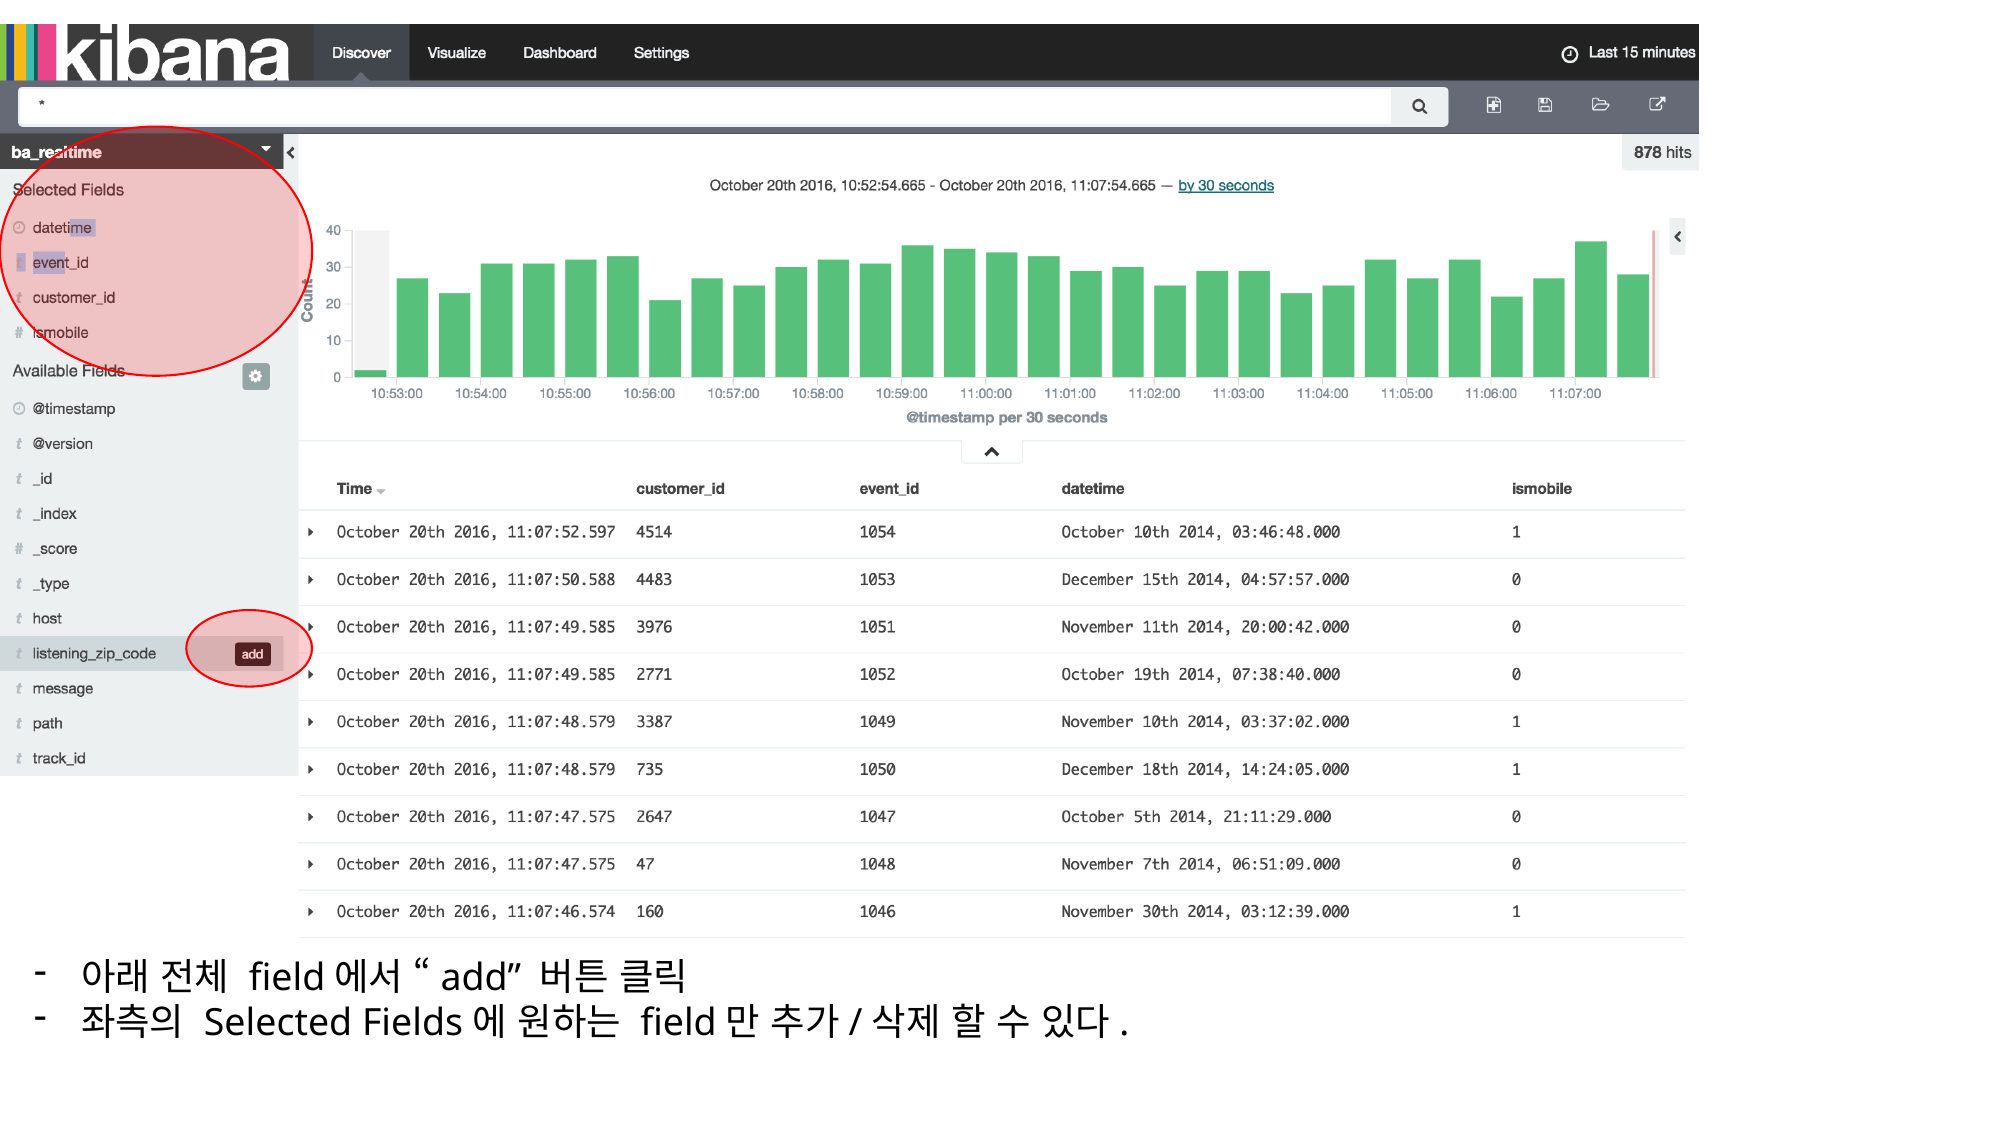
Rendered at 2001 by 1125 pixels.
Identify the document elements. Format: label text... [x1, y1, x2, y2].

picture [0, 24, 1699, 938]
text_box 아래 전체 field에서 “add” 버튼 클릭 좌측의 Selected Fields에 원하는 field만 추가/삭제 할 수 있다. [19, 945, 1813, 1096]
